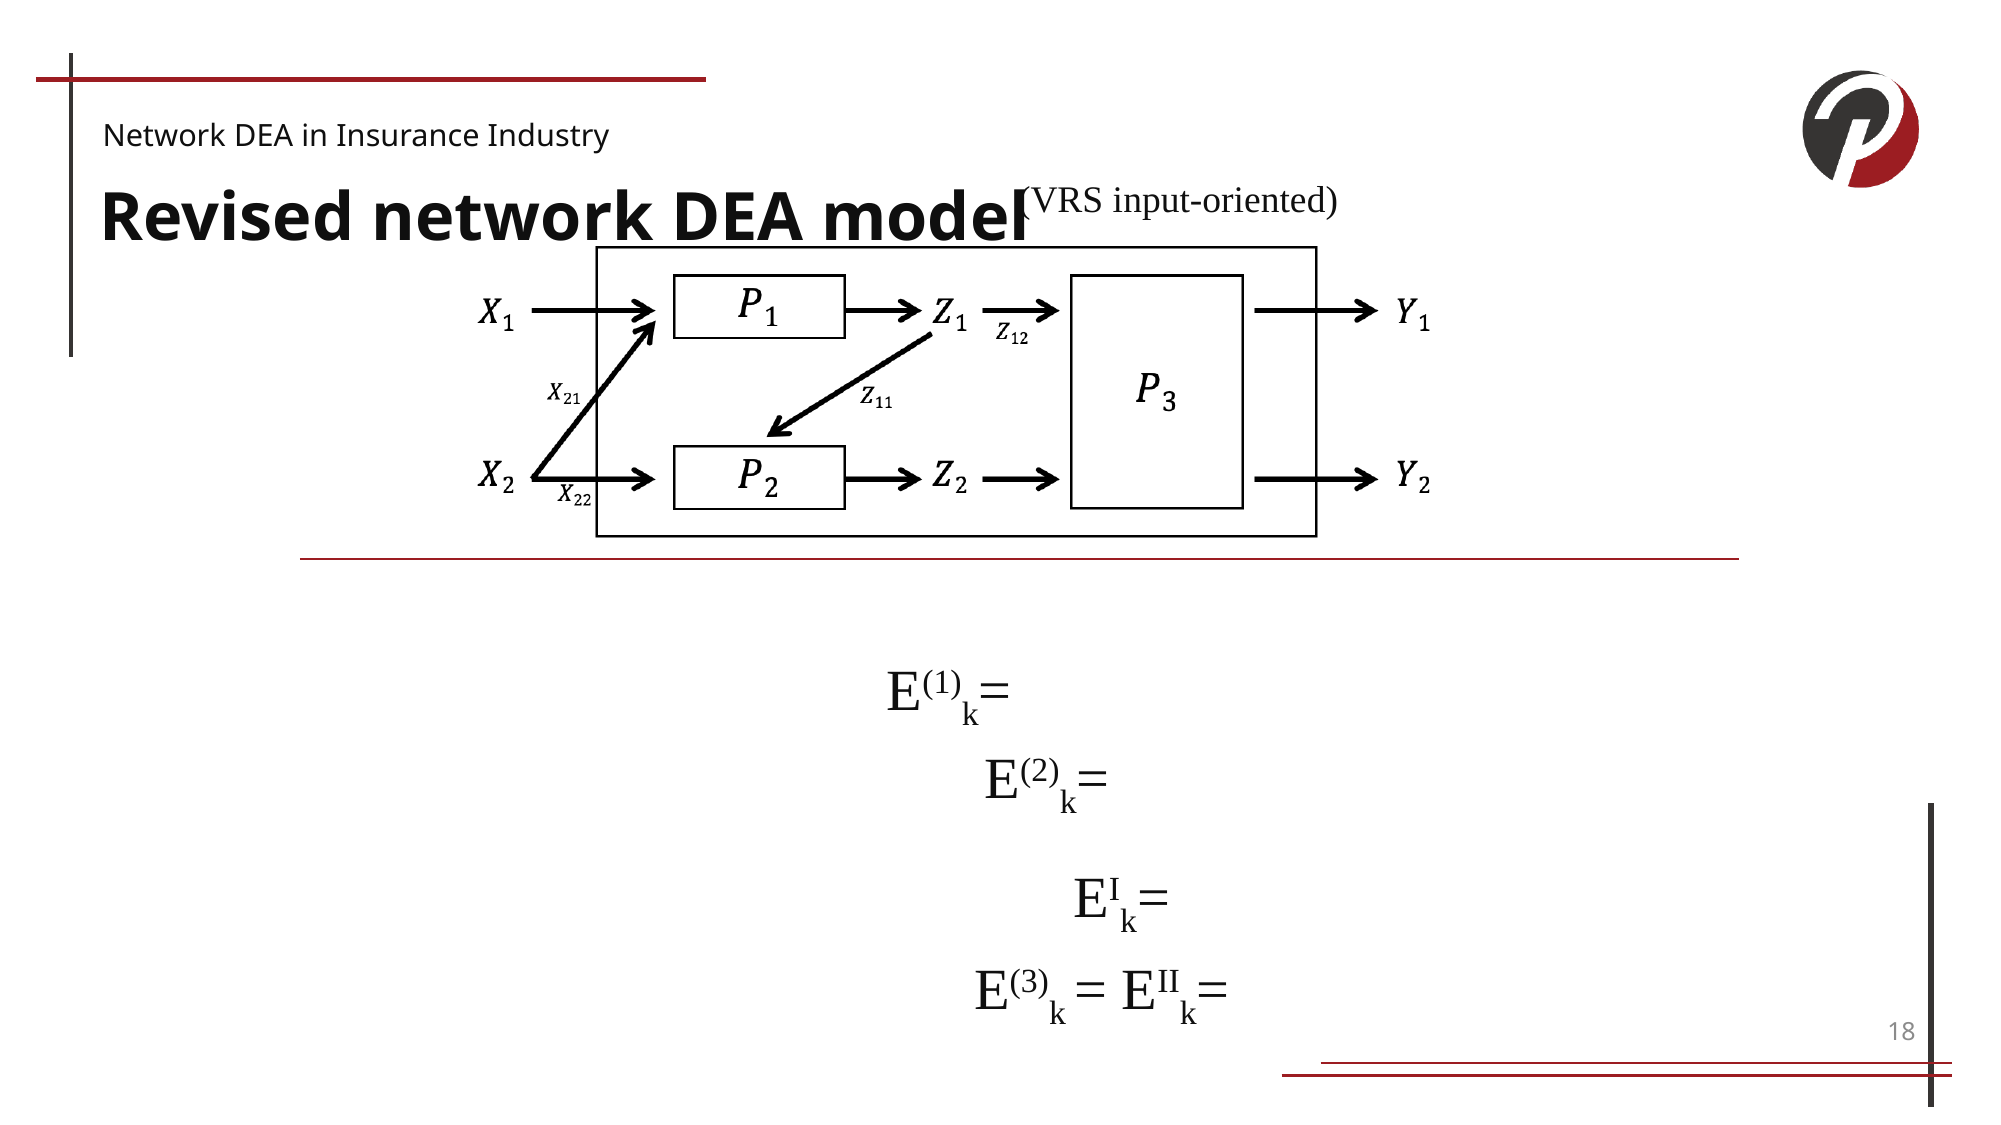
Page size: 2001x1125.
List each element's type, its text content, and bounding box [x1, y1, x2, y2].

slide_number 18 [1710, 1002, 1931, 1063]
text_box (VRS input-oriented) [1003, 167, 1354, 228]
picture [1772, 55, 1931, 200]
picture [462, 245, 1448, 538]
text_box Revised network DEA model [84, 86, 1500, 262]
